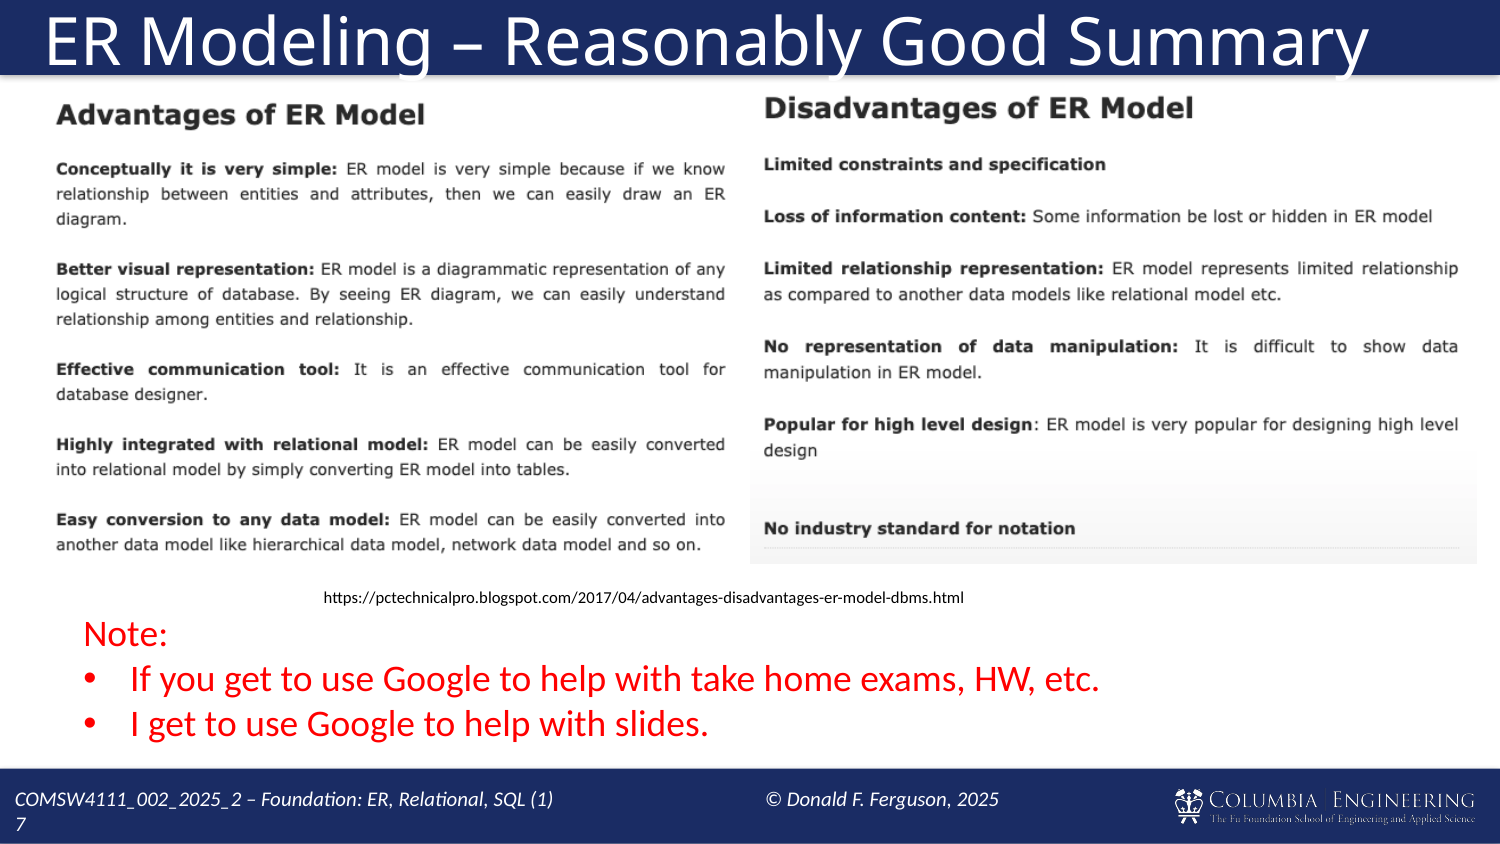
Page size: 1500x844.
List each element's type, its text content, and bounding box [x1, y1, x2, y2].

picture [43, 95, 744, 565]
text_box Note: If you get to use Google to help with take home exams, HW, etc. I get to use Google to help with slides. [68, 602, 1117, 752]
text_box https://pctechnicalpro.blogspot.com/2017/04/advantages-disadvantages-er-model-dbms.html [308, 579, 1059, 602]
picture [749, 84, 1477, 565]
title ER Modeling – Reasonably Good Summary [28, 0, 1450, 73]
